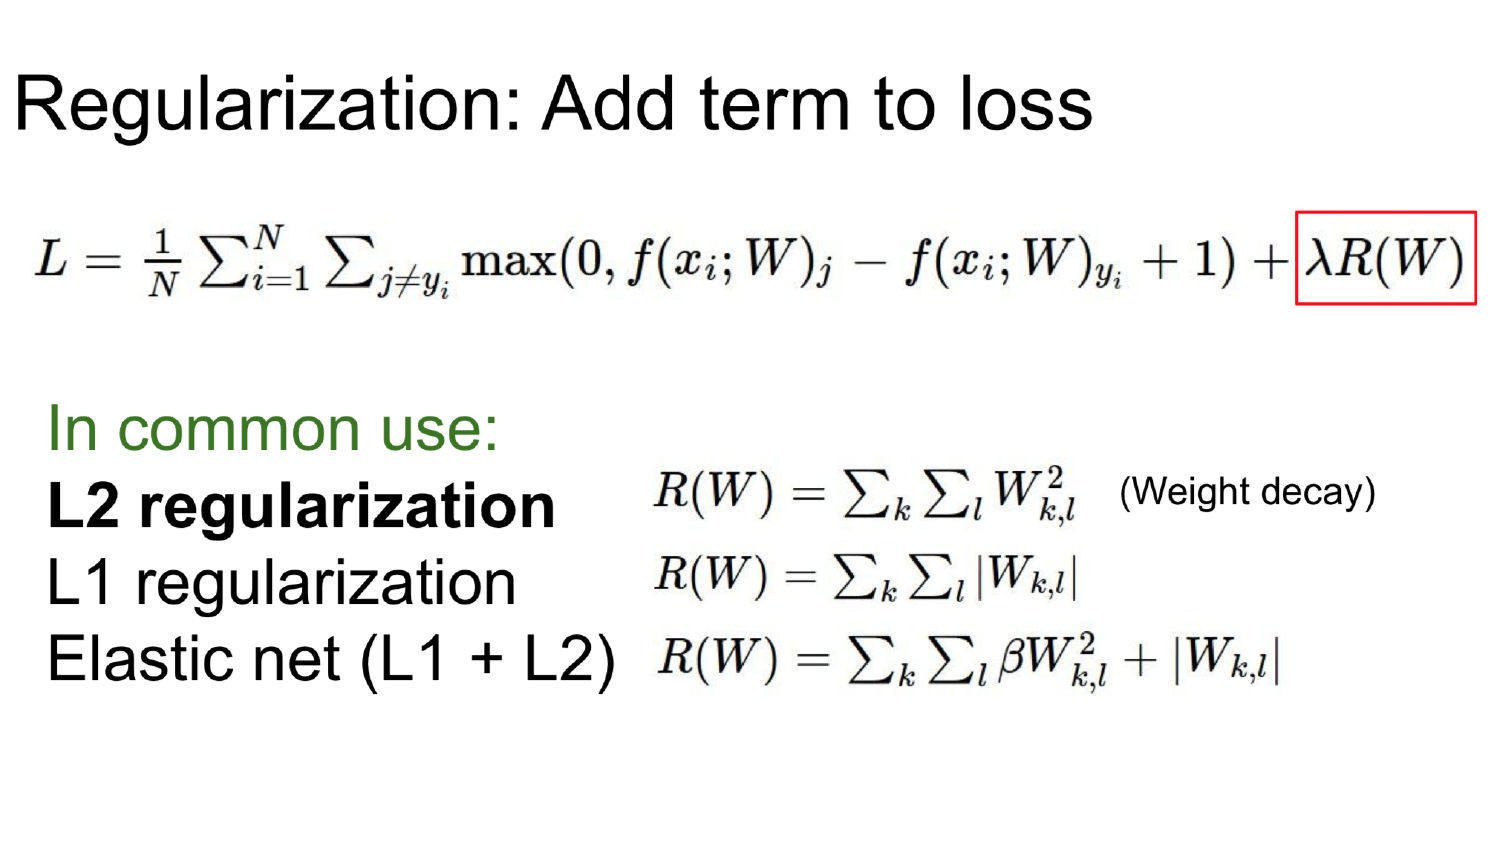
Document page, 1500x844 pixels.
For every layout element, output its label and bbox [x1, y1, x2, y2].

picture [0, 54, 1500, 787]
